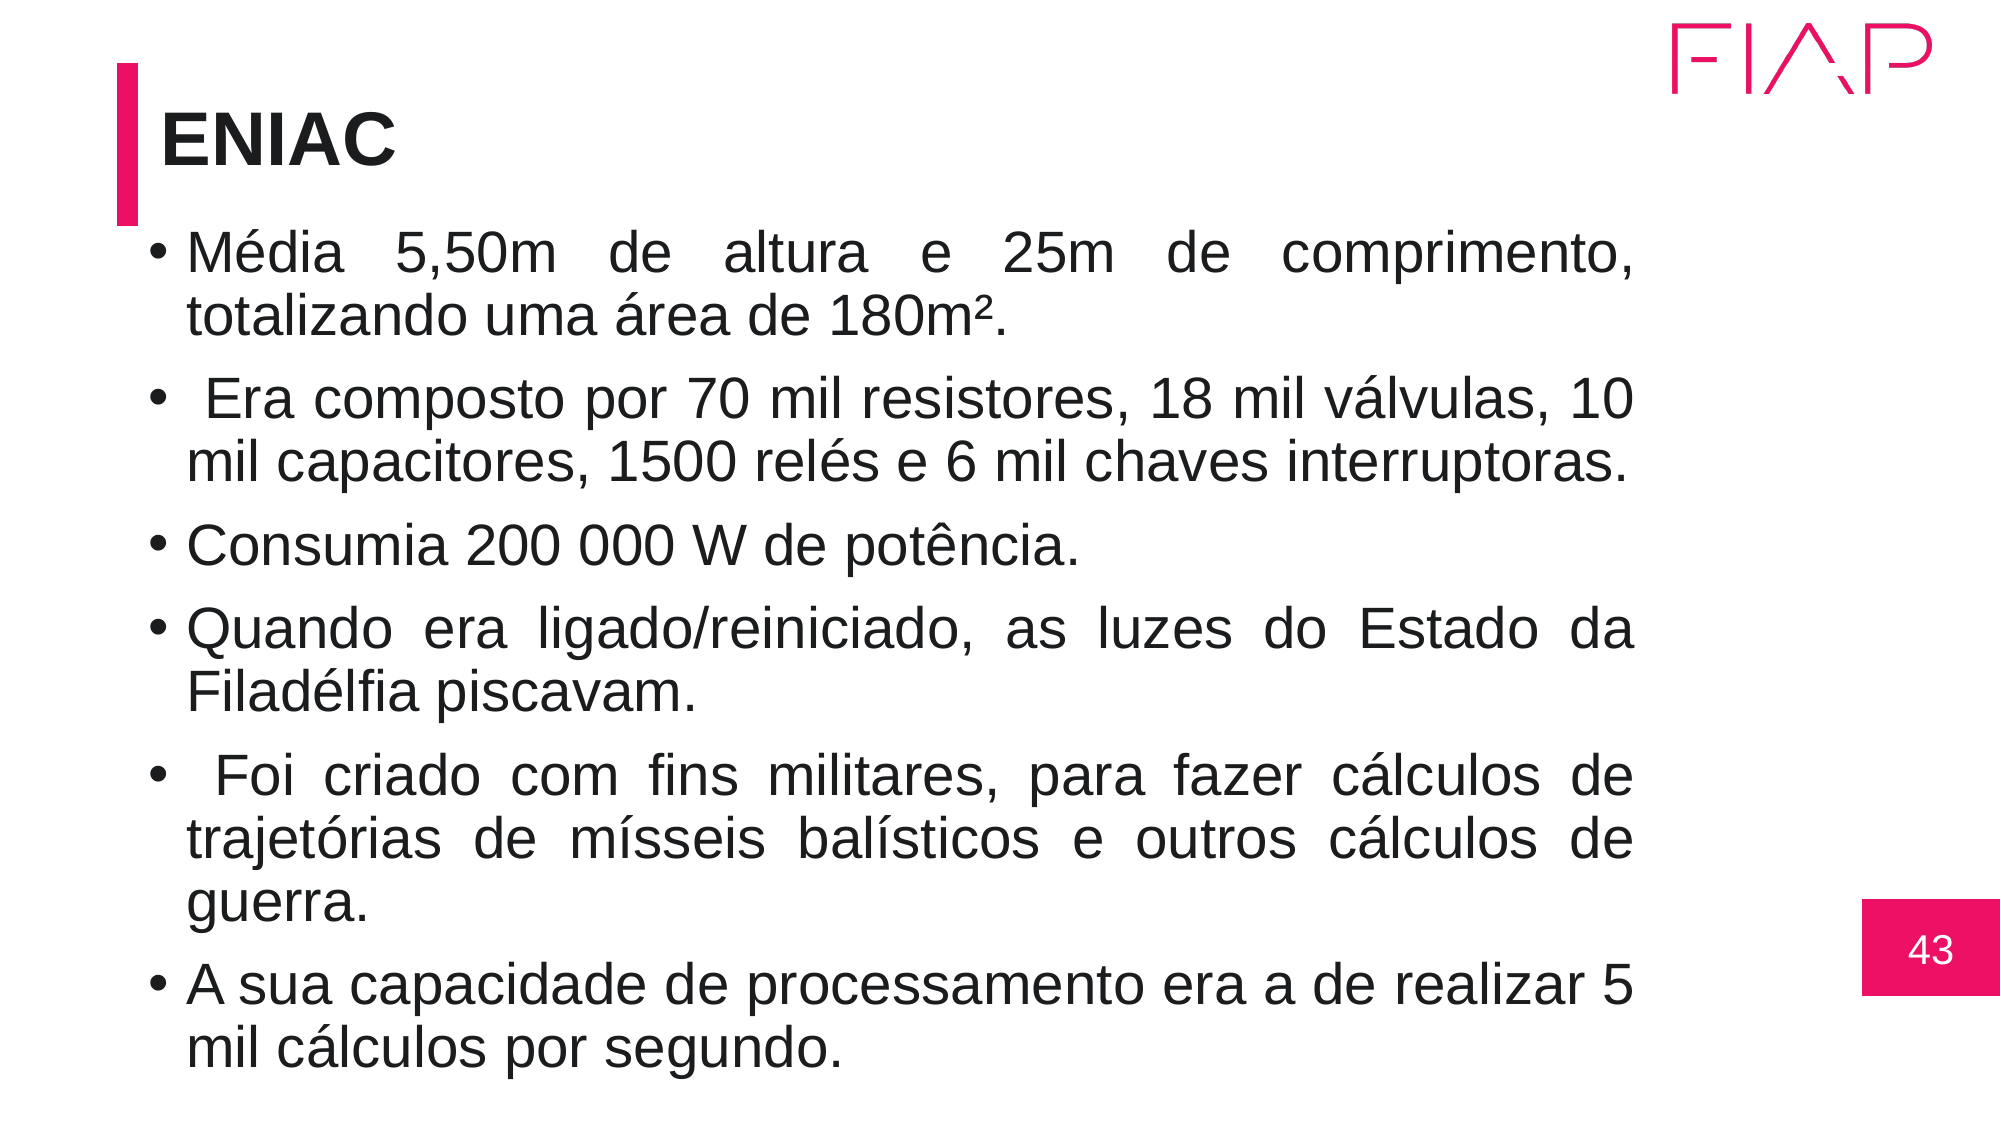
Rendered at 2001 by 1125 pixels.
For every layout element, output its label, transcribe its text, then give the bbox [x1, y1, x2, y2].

picture [1862, 899, 2000, 917]
picture [117, 63, 138, 226]
list Média 5,50m de altura e 25m de comprimento, totalizando uma área de 180m². Era composto por 70 mil resistores, 18 mil válvulas, 10 mil capacitores, 1500 relés e 6 mil chaves interruptoras. Consumia 200 000 W de potência. Quando era ligado/reiniciado, as luzes do Estado da Filadélfia piscavam. Foi criado com fins militares, para fazer cálculos de trajetórias de mísseis balísticos e outros cálculos de guerra. A sua capacidade de processamento era a de realizar 5 mil cálculos por segundo. [133, 214, 1652, 1096]
title ENIAC [145, 91, 1664, 190]
picture [1862, 978, 2000, 996]
picture [1672, 23, 1932, 94]
slide_number 43 [1862, 917, 2000, 978]
